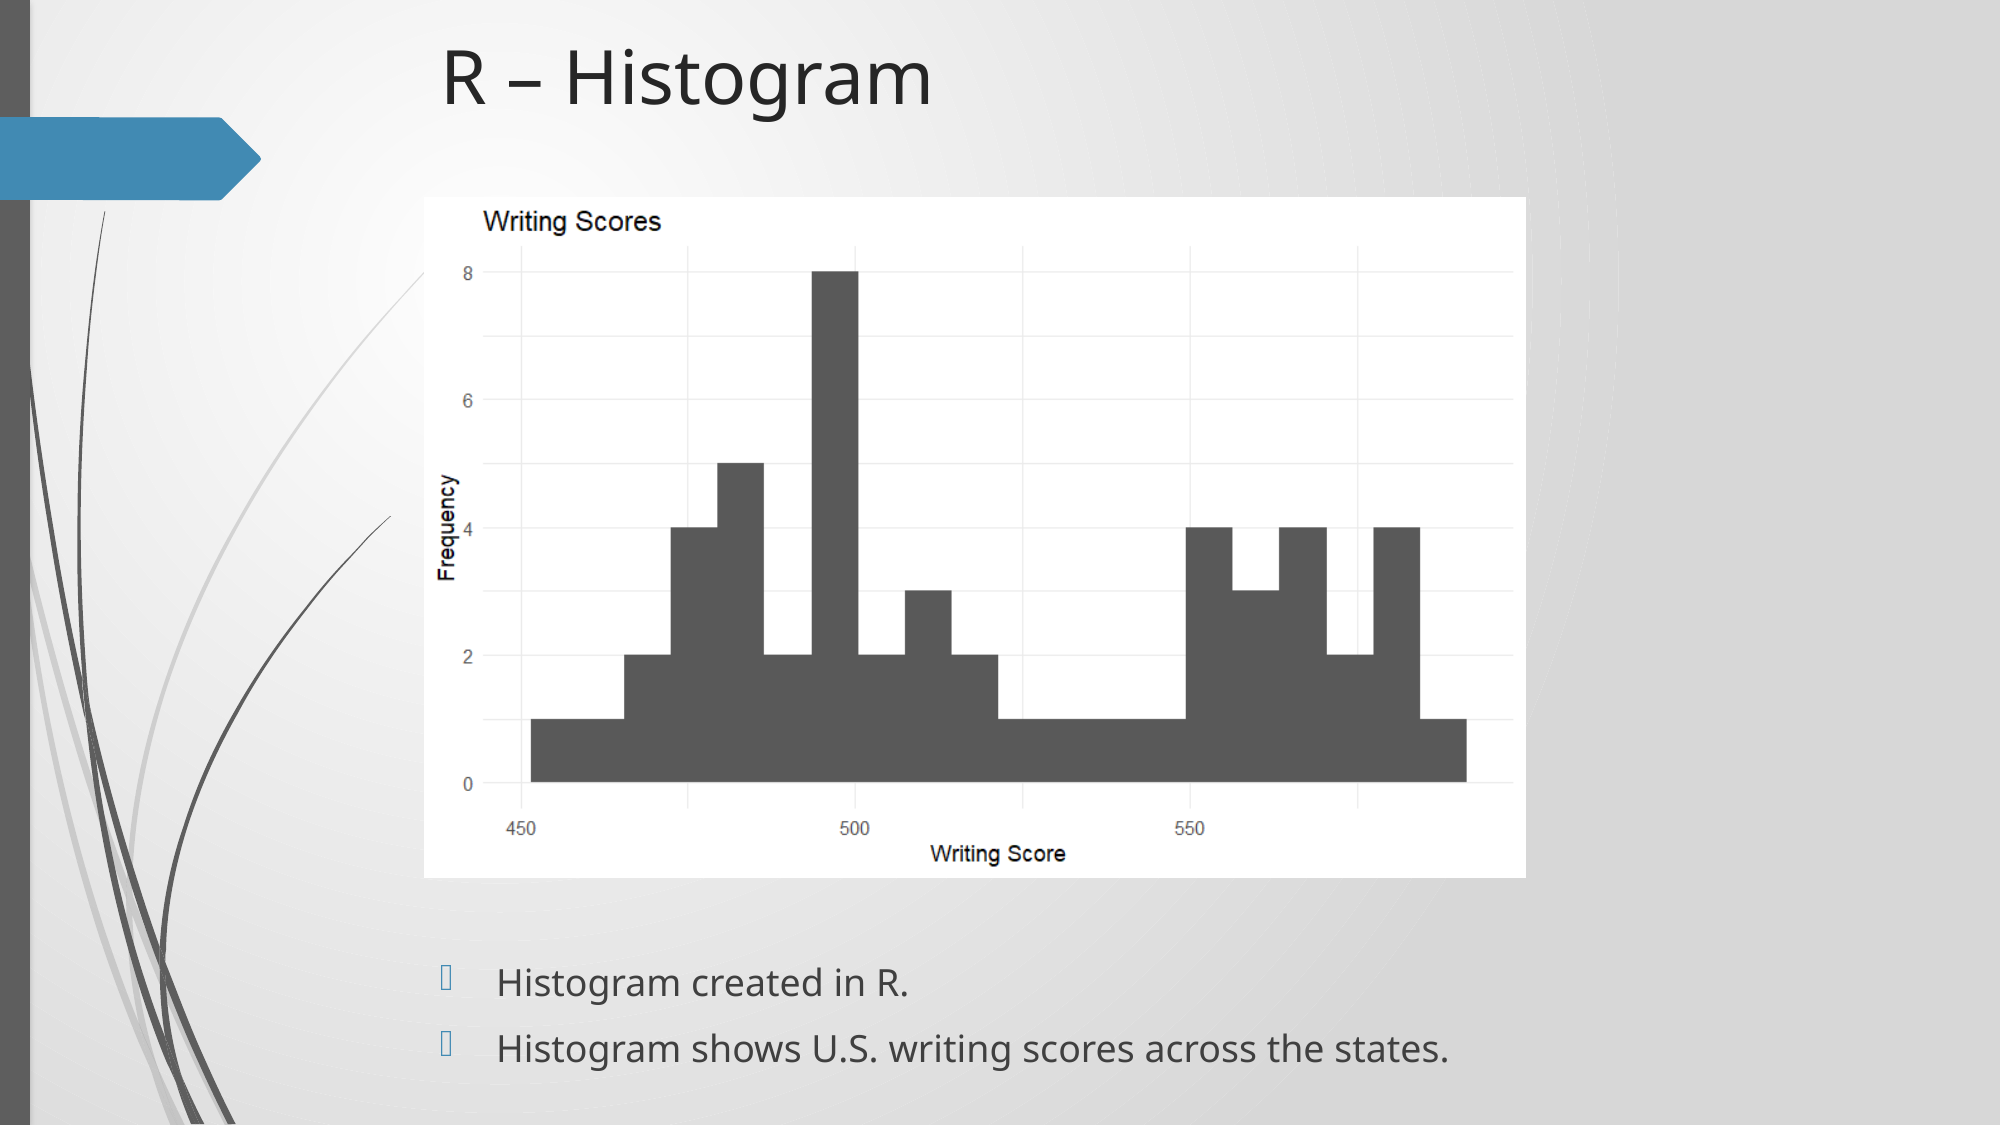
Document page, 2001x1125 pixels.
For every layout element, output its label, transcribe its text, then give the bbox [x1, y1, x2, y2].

list Histogram created in R. Histogram shows U.S. writing scores across the states. [424, 951, 1888, 1094]
picture [424, 197, 1527, 878]
title R – Histogram [425, 21, 1888, 138]
